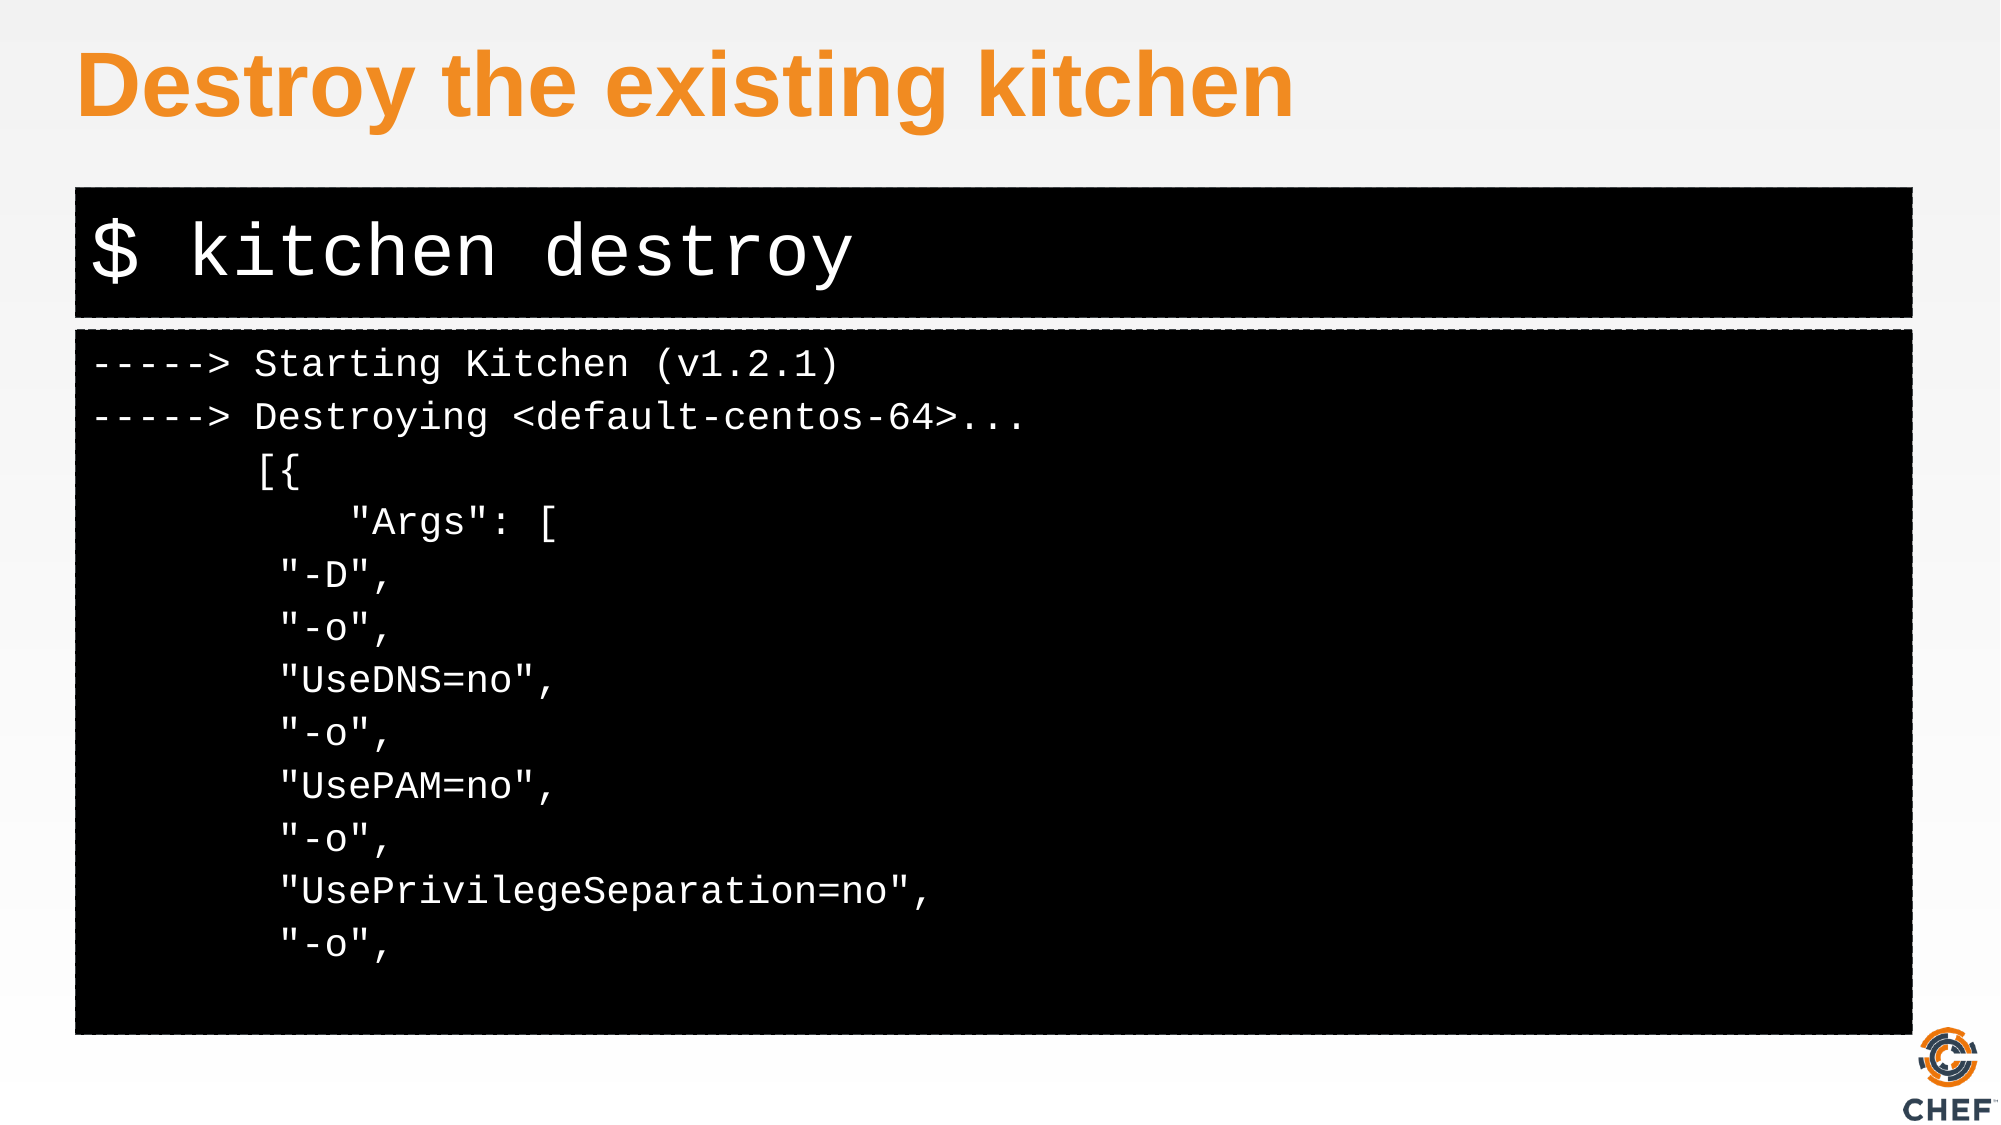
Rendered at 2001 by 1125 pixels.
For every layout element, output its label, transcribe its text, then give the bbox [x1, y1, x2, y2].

picture [1903, 1027, 1998, 1121]
list -----> Starting Kitchen (v1.2.1) -----> Destroying <default-centos-64>... [{ "Args": [ "-D", "-o", "UseDNS=no", "-o", "UsePAM=no", "-o", "UsePrivilegeSeparation=no", "-o", [75, 329, 1913, 1035]
list kitchen destroy [172, 201, 1908, 291]
title Destroy the existing kitchen [75, 37, 1913, 140]
